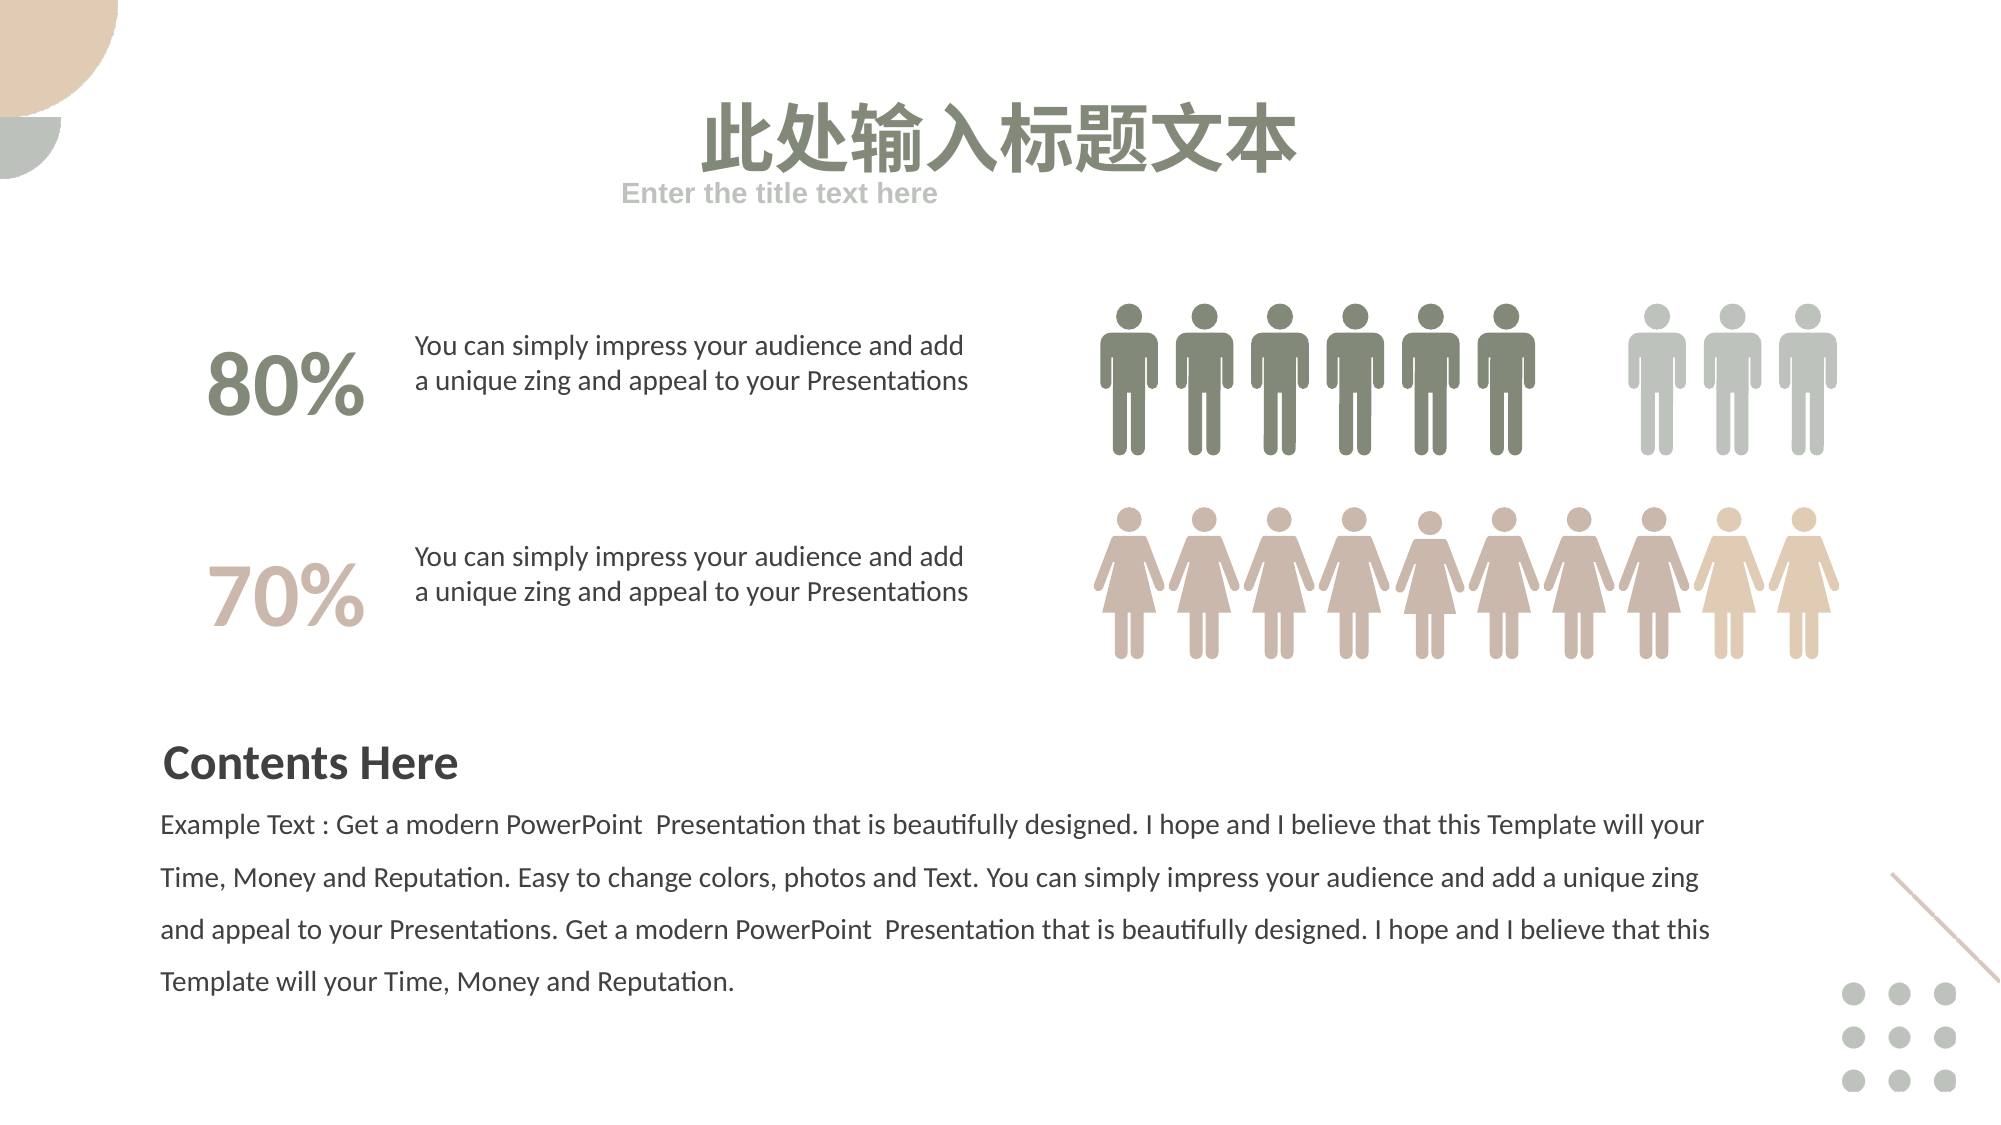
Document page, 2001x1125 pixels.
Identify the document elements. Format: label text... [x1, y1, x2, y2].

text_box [148, 721, 1724, 1008]
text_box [1093, 507, 1840, 660]
text_box 80% [172, 316, 402, 442]
picture [0, 0, 118, 179]
text_box You can simply impress your audience and add a unique zing and appeal to your Presentations [402, 530, 984, 615]
picture [1842, 872, 2000, 1092]
text_box You can simply impress your audience and add a unique zing and appeal to your Presentations [402, 318, 984, 404]
text_box Enter the title text here [606, 167, 1394, 217]
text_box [1100, 303, 1837, 456]
text_box 此处输入标题文本 [685, 84, 1315, 167]
text_box 70% [172, 527, 402, 653]
